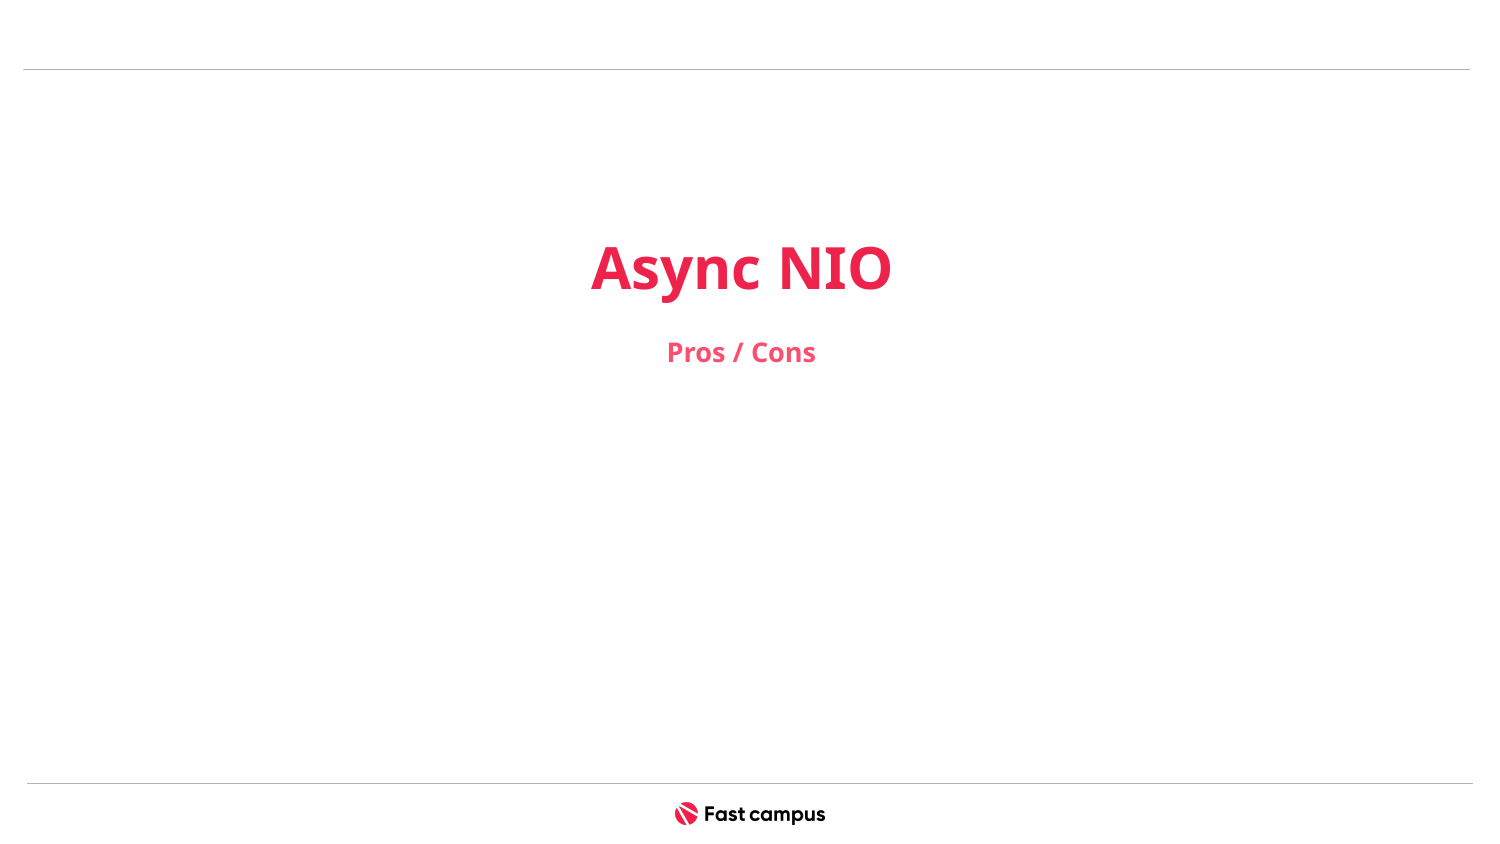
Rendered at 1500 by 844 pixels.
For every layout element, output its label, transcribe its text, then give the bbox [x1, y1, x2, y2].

subtitle Pros / Cons [107, 322, 1375, 381]
title Async NIO [108, 218, 1377, 323]
picture [651, 783, 849, 844]
